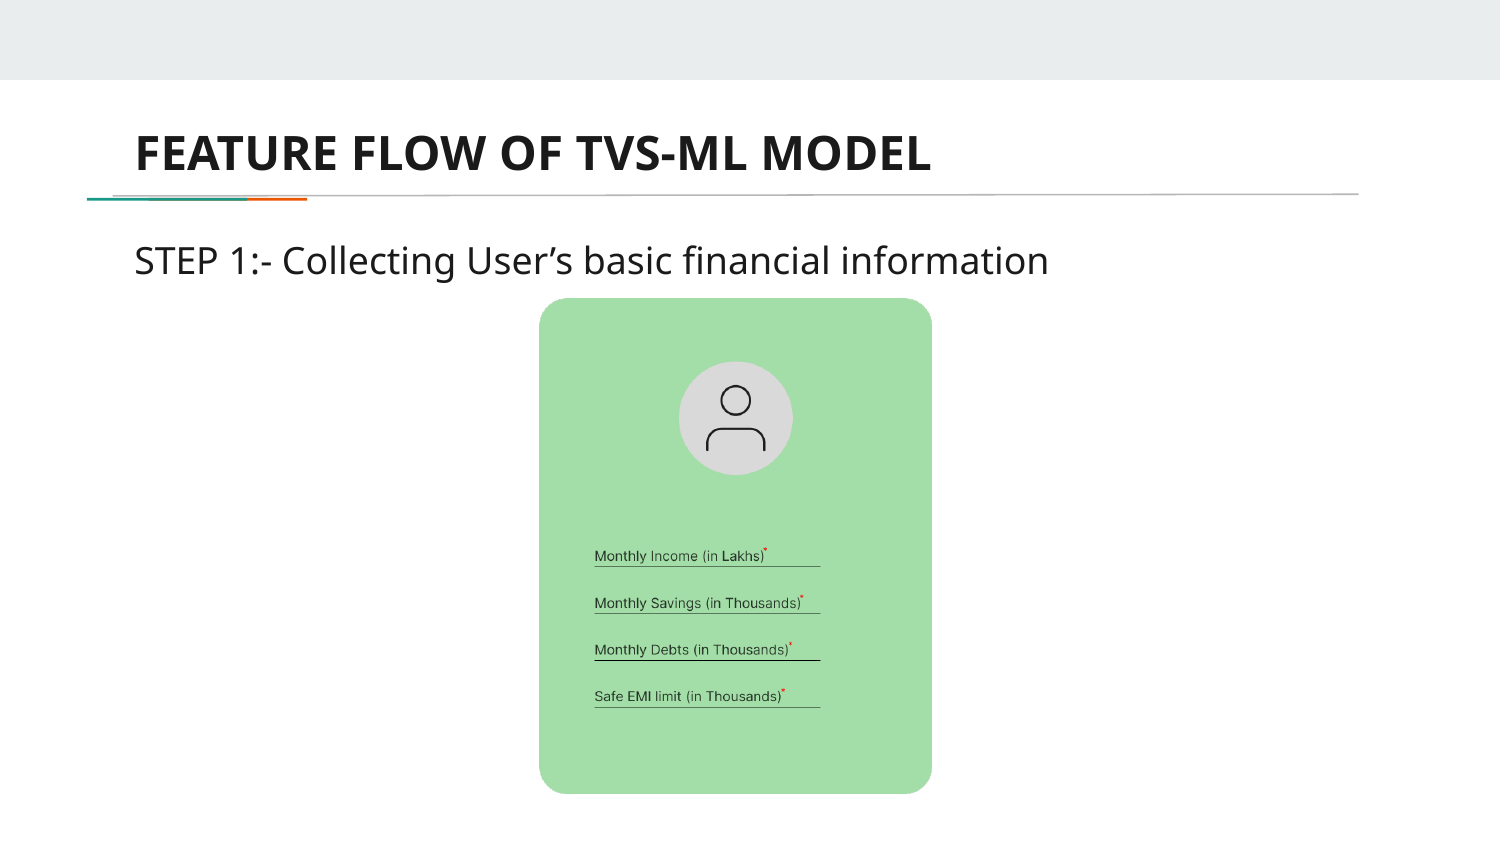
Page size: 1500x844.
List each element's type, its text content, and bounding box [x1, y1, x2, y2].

text_box STEP 1:- Collecting User’s basic financial information [119, 222, 1234, 298]
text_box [112, 193, 1359, 197]
picture [539, 297, 932, 794]
title FEATURE FLOW OF TVS-ML MODEL [119, 108, 1381, 196]
